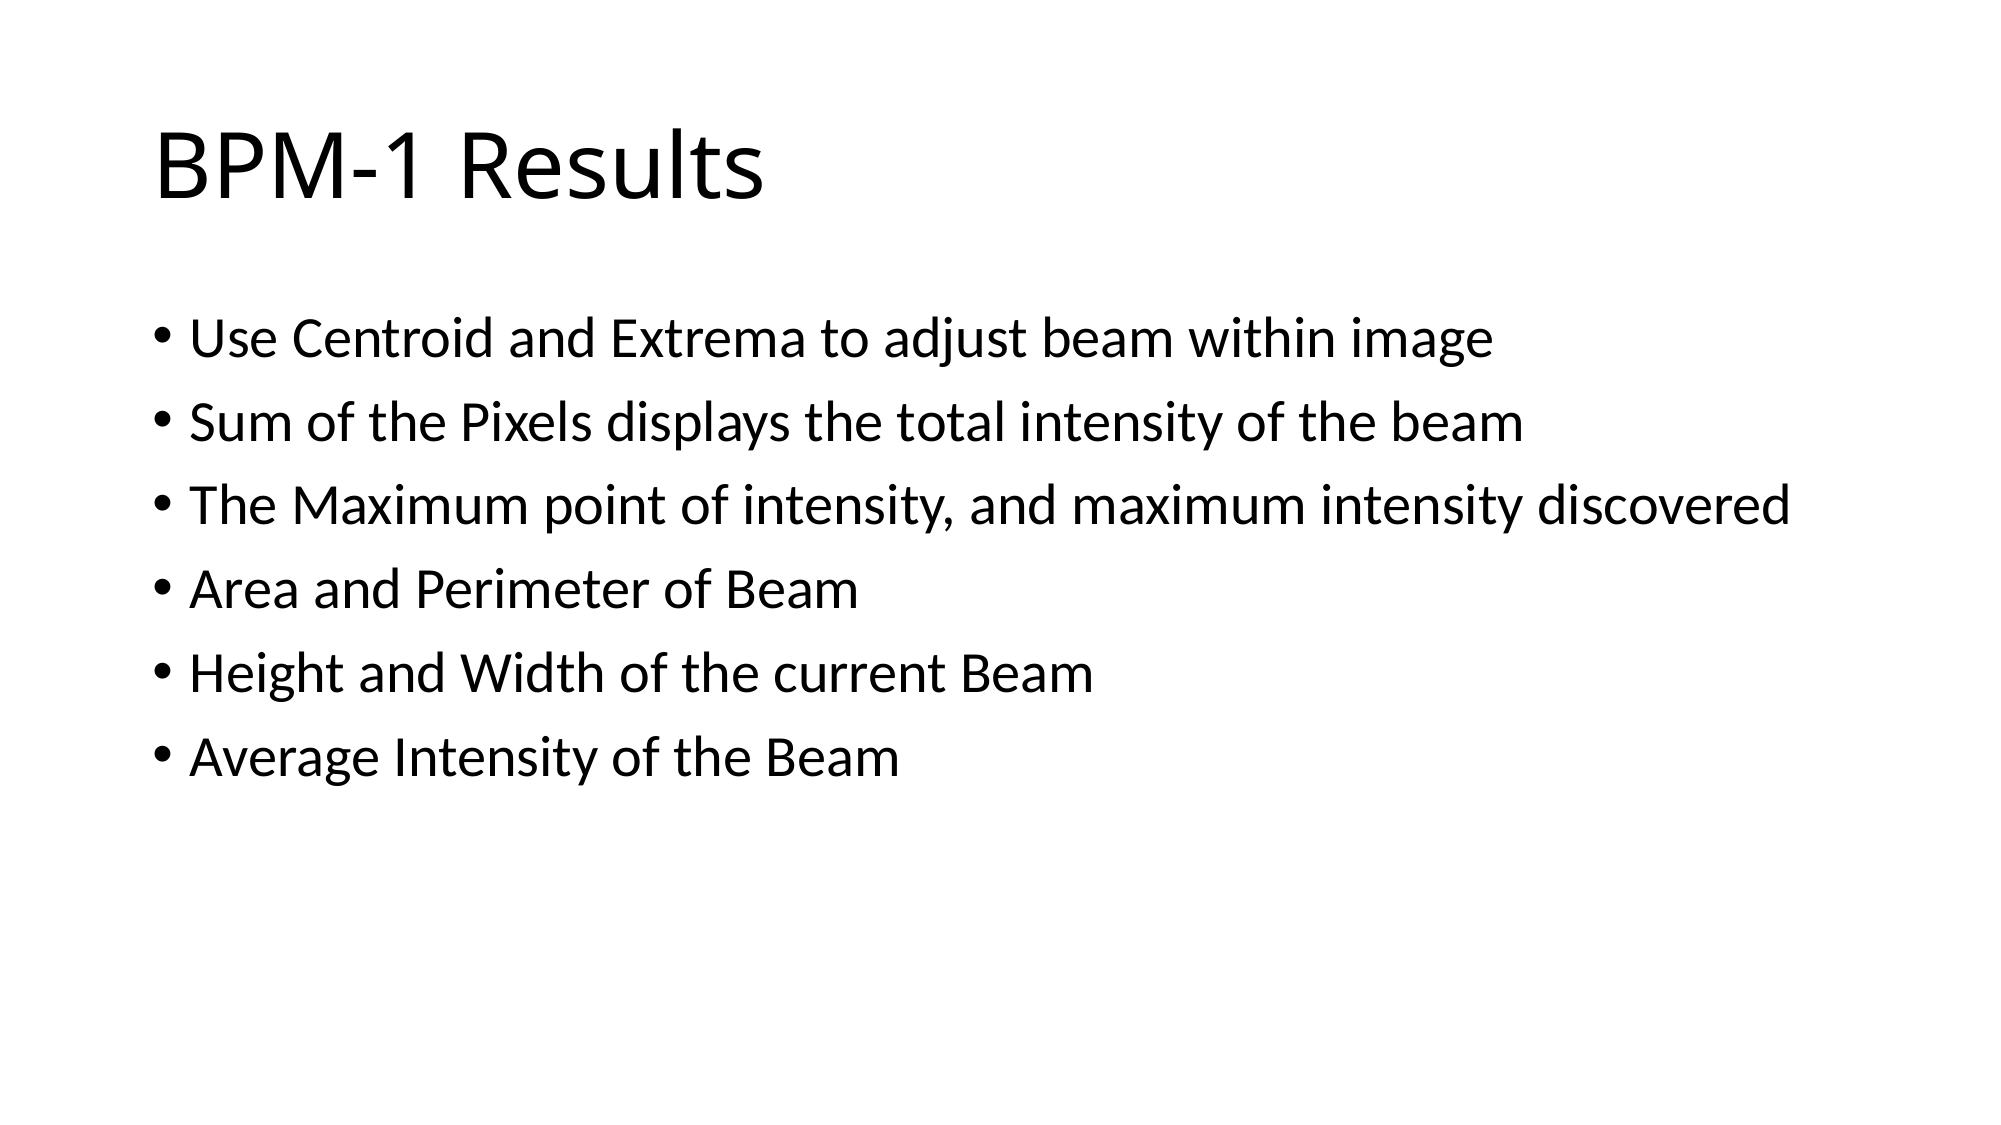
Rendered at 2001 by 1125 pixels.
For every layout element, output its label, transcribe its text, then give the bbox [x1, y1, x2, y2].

title BPM-1 Results [137, 59, 1863, 278]
list Use Centroid and Extrema to adjust beam within image Sum of the Pixels displays the total intensity of the beam The Maximum point of intensity, and maximum intensity discovered Area and Perimeter of Beam Height and Width of the current Beam Average Intensity of the Beam [137, 299, 1863, 1014]
